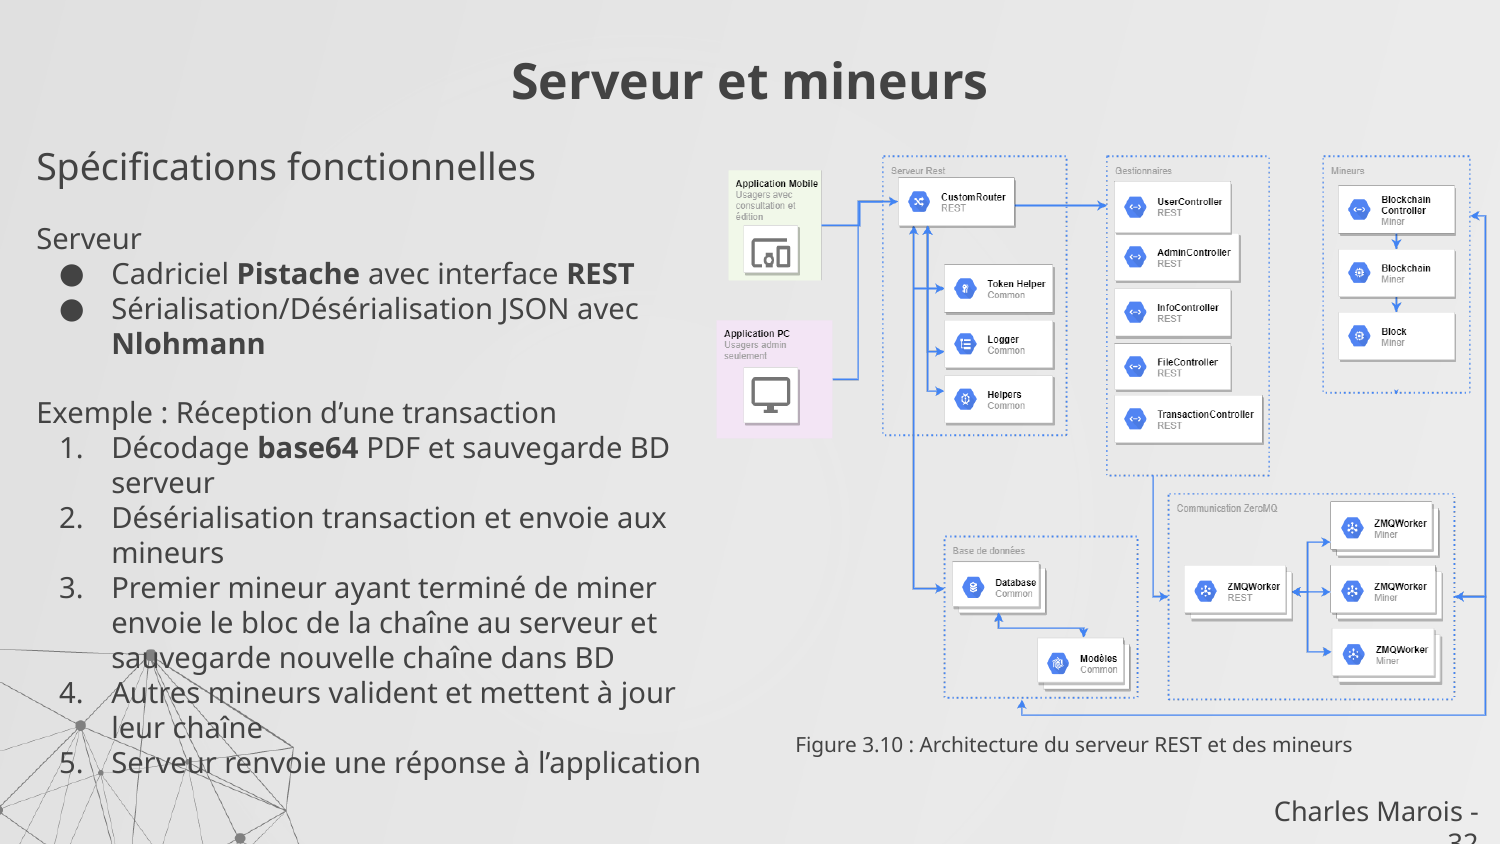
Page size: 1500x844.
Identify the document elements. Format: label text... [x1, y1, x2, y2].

slide_number Charles Marois - 32 [1222, 779, 1494, 844]
title Serveur et mineurs [322, 34, 1178, 153]
picture [0, 0, 1500, 844]
text_box Figure 3.10 : Architecture du serveur REST et des mineurs [780, 731, 1462, 797]
text_box Spécifications fonctionnelles Serveur Cadriciel Pistache avec interface REST Sérialisation/Désérialisation JSON avec Nlohmann Exemple : Réception d’une transaction Décodage base64 PDF et sauvegarde BD serveur Désérialisation transaction et envoie aux mineurs Premier mineur ayant terminé de miner envoie le bloc de la chaîne au serveur et sauvegarde nouvelle chaîne dans BD Autres mineurs valident et mettent à jour leur chaîne Serveur renvoie une réponse à l’application [21, 127, 733, 792]
